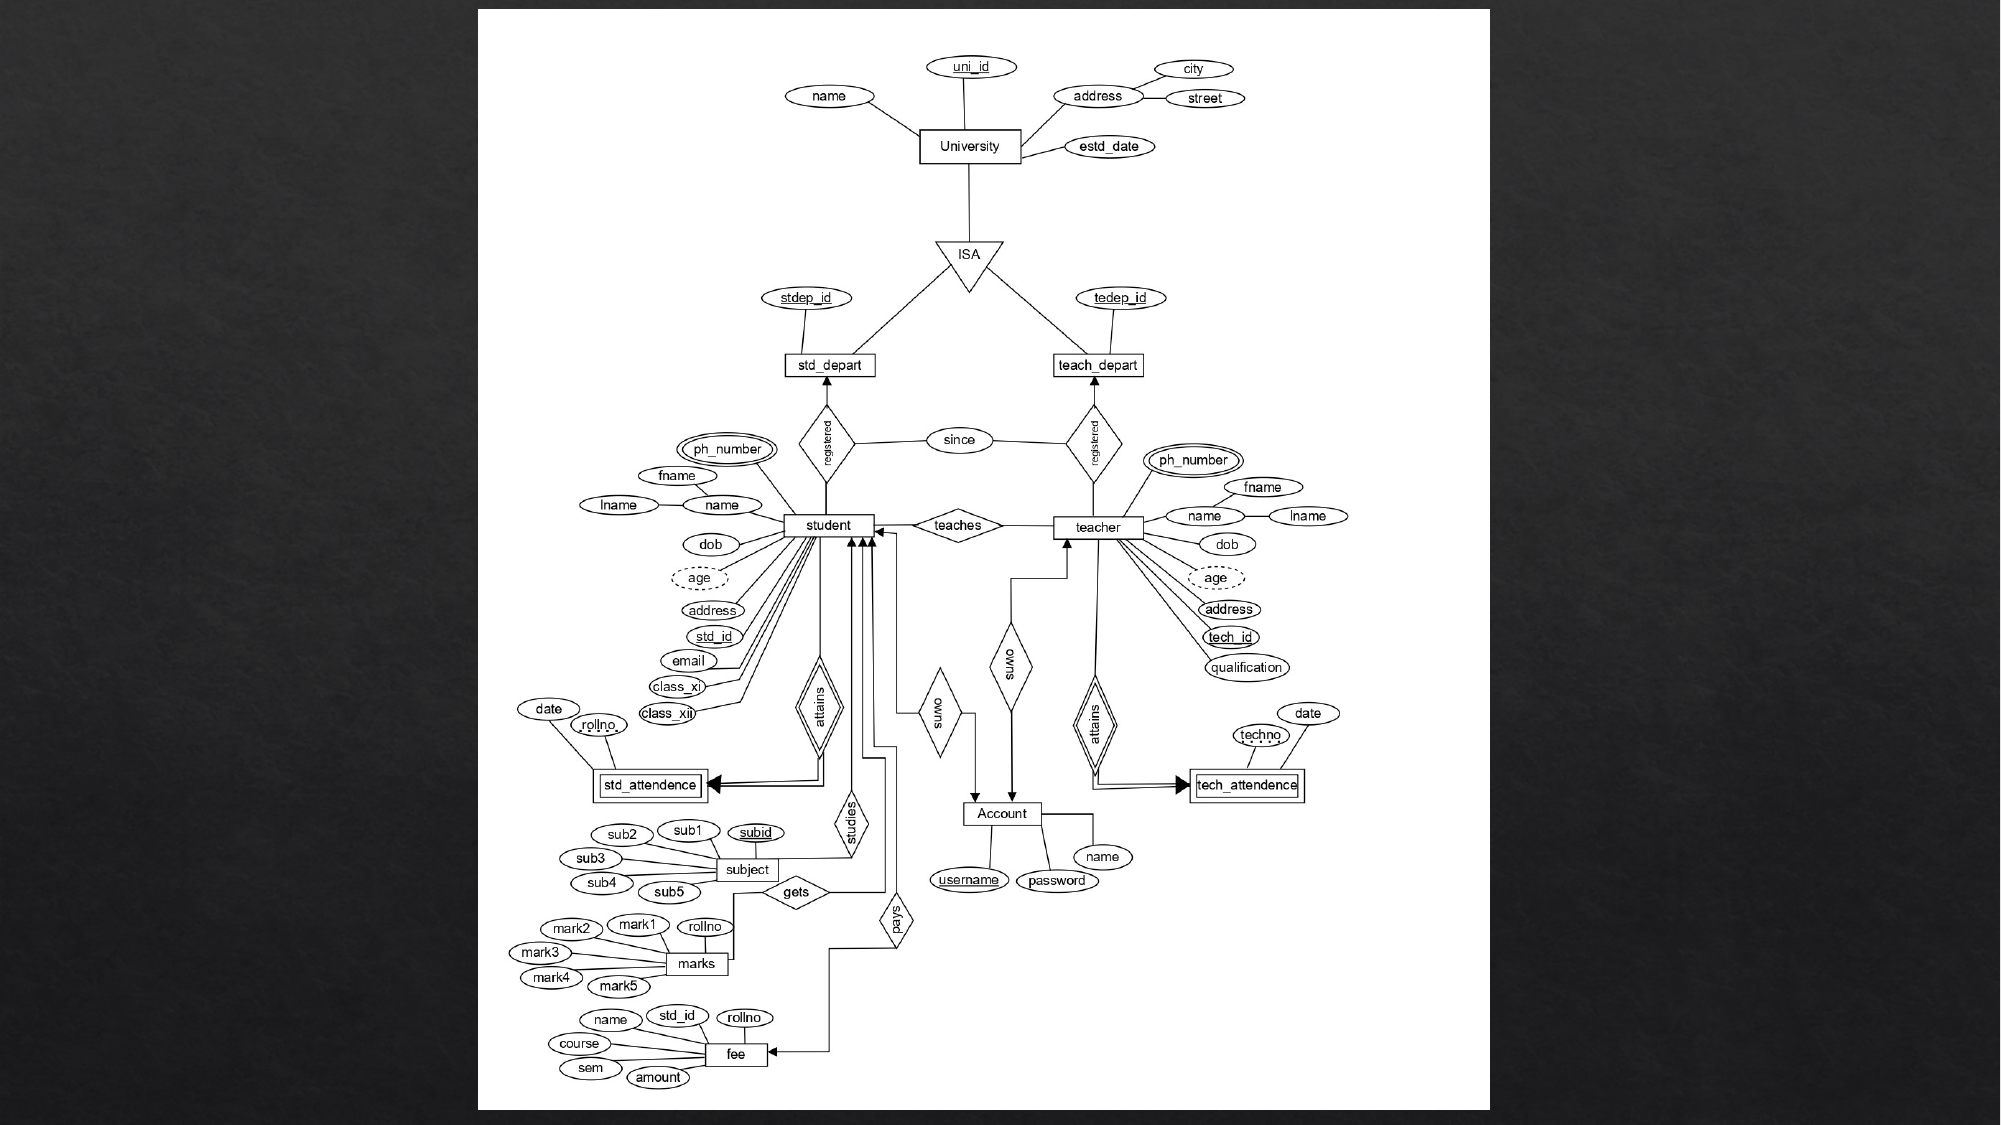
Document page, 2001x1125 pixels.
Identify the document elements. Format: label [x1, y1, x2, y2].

picture [478, 9, 1490, 1111]
